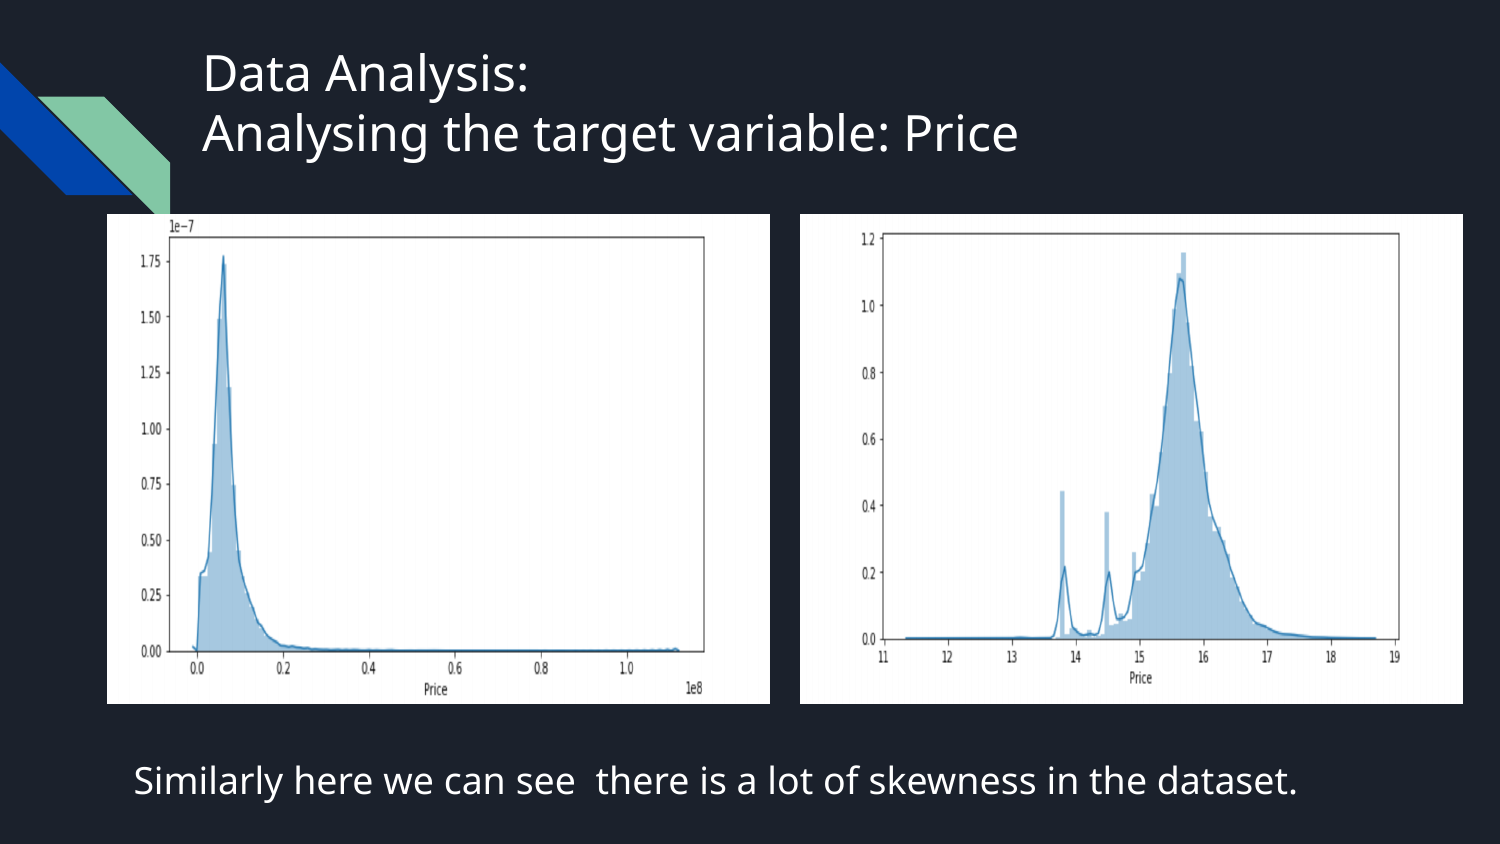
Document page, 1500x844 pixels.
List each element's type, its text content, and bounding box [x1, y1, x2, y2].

title Data Analysis: Analysing the target variable: Price [187, 26, 1343, 177]
text_box Similarly here we can see there is a lot of skewness in the dataset. [118, 742, 1411, 822]
picture [800, 214, 1463, 704]
picture [107, 214, 770, 704]
